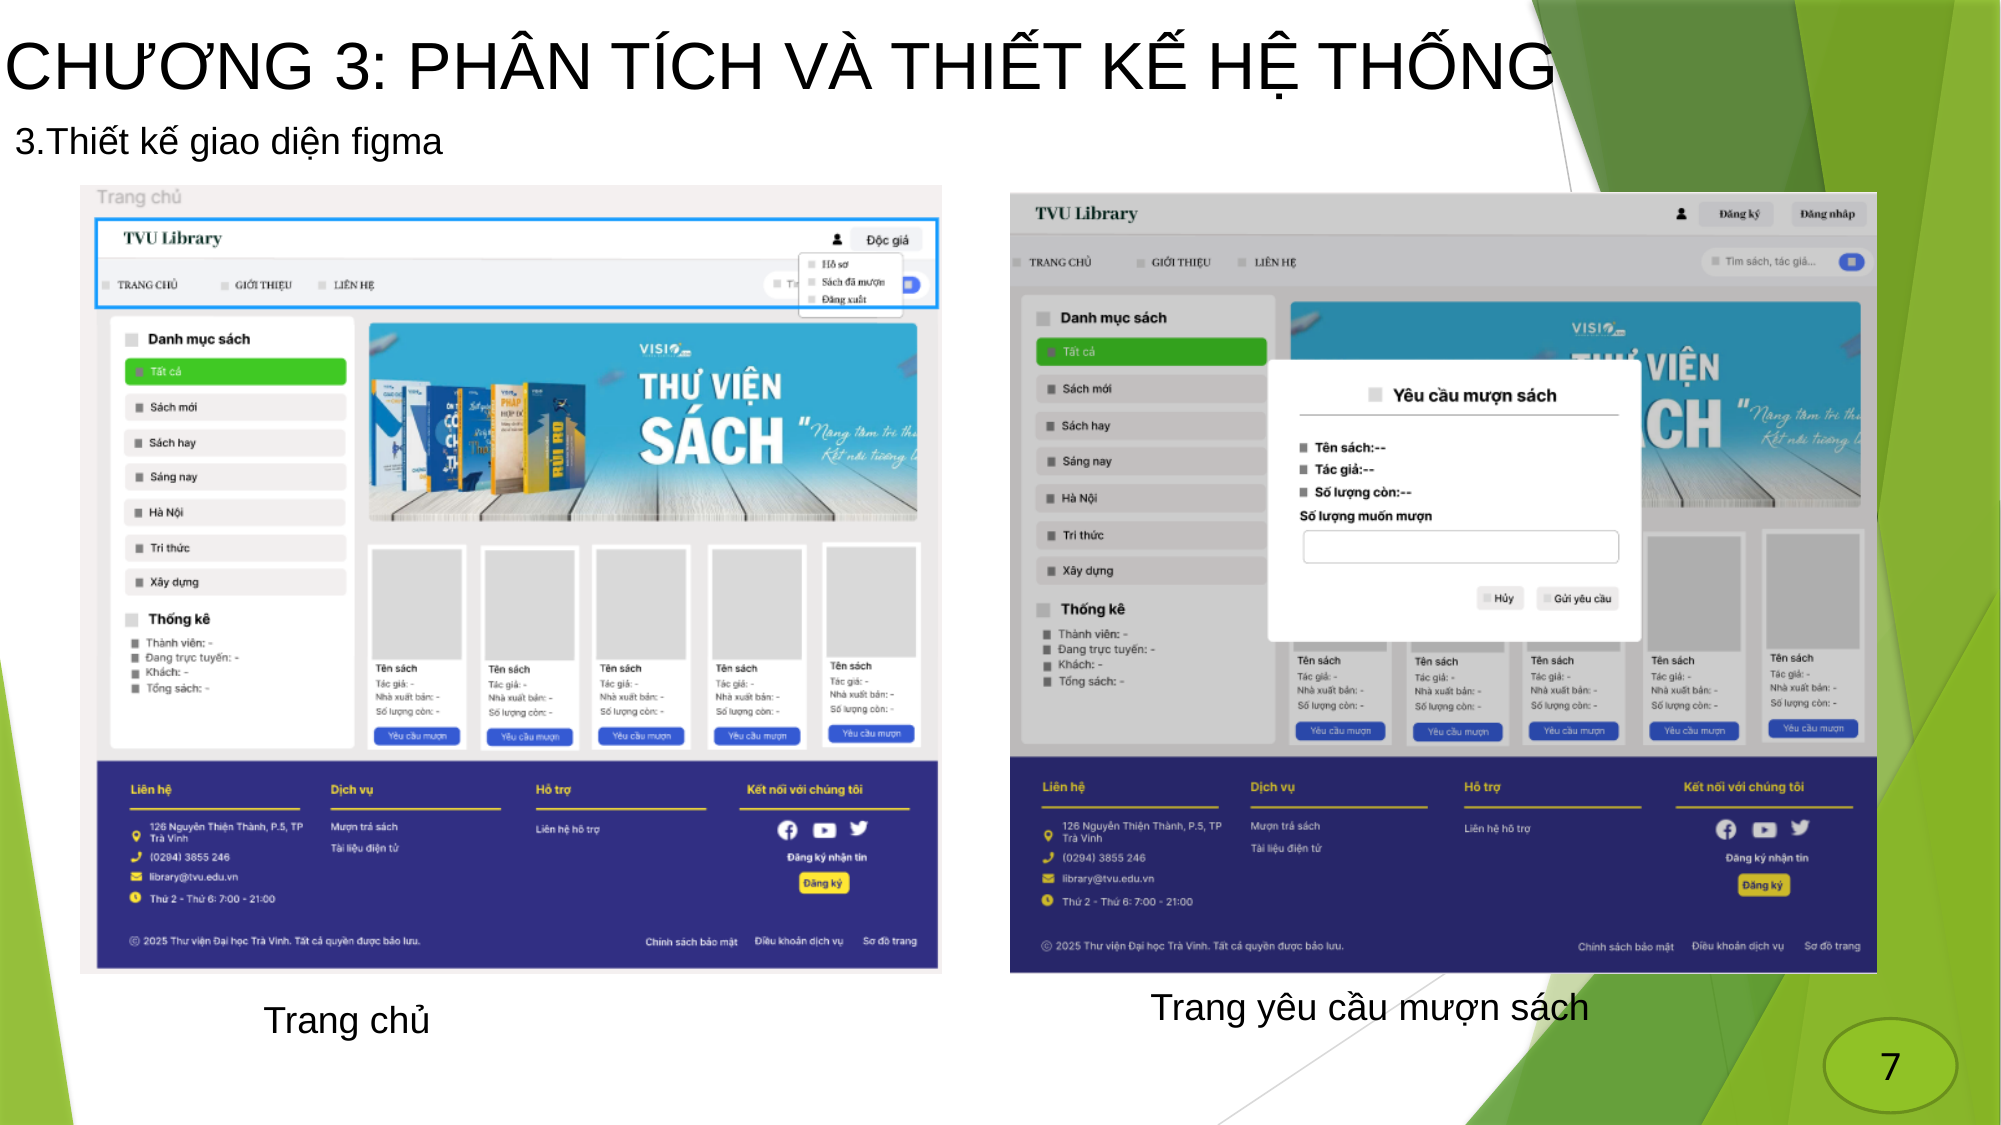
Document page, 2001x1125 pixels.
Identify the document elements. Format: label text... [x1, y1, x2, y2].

picture [79, 184, 942, 975]
text_box 3.Thiết kế giao diện figma [0, 109, 705, 170]
text_box Trang chủ [248, 988, 673, 1049]
picture [1010, 191, 1877, 975]
text_box [1822, 1016, 1959, 1115]
text_box Trang yêu cầu mượn sách [1135, 983, 1642, 1036]
text_box 7 [1843, 1035, 1938, 1096]
text_box CHƯƠNG 3: PHÂN TÍCH VÀ THIẾT KẾ HỆ THỐNG [0, 15, 1613, 111]
